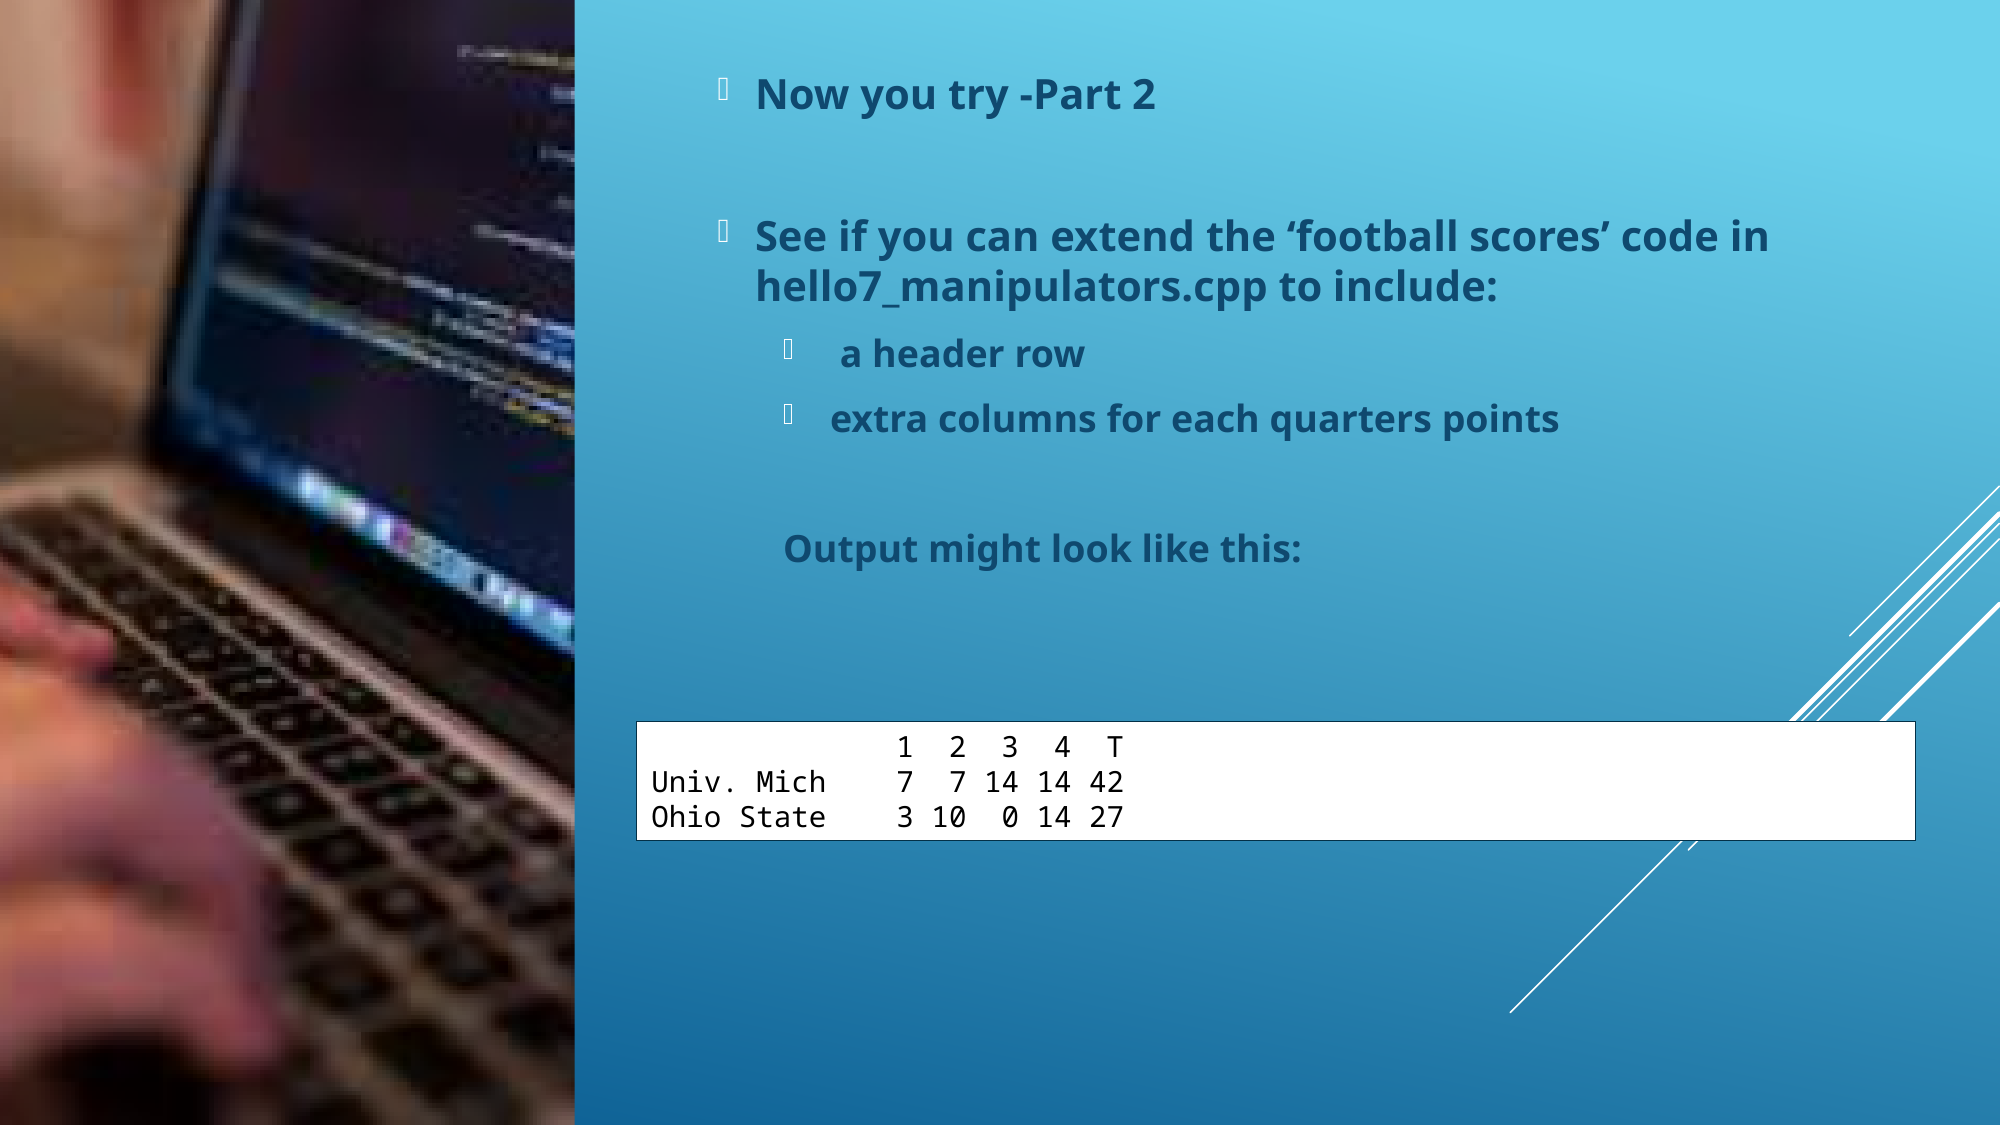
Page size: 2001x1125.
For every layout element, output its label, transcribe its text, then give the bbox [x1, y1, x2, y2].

list Now you try -Part 2 See if you can extend the ‘football scores’ code in hello7_manipulators.cpp to include: a header row extra columns for each quarters points Output might look like this: [702, 51, 1793, 658]
picture [0, 0, 575, 1125]
text_box 1 2 3 4 T Univ. Mich 7 7 14 14 42 Ohio State 3 10 0 14 27 [636, 721, 1916, 841]
